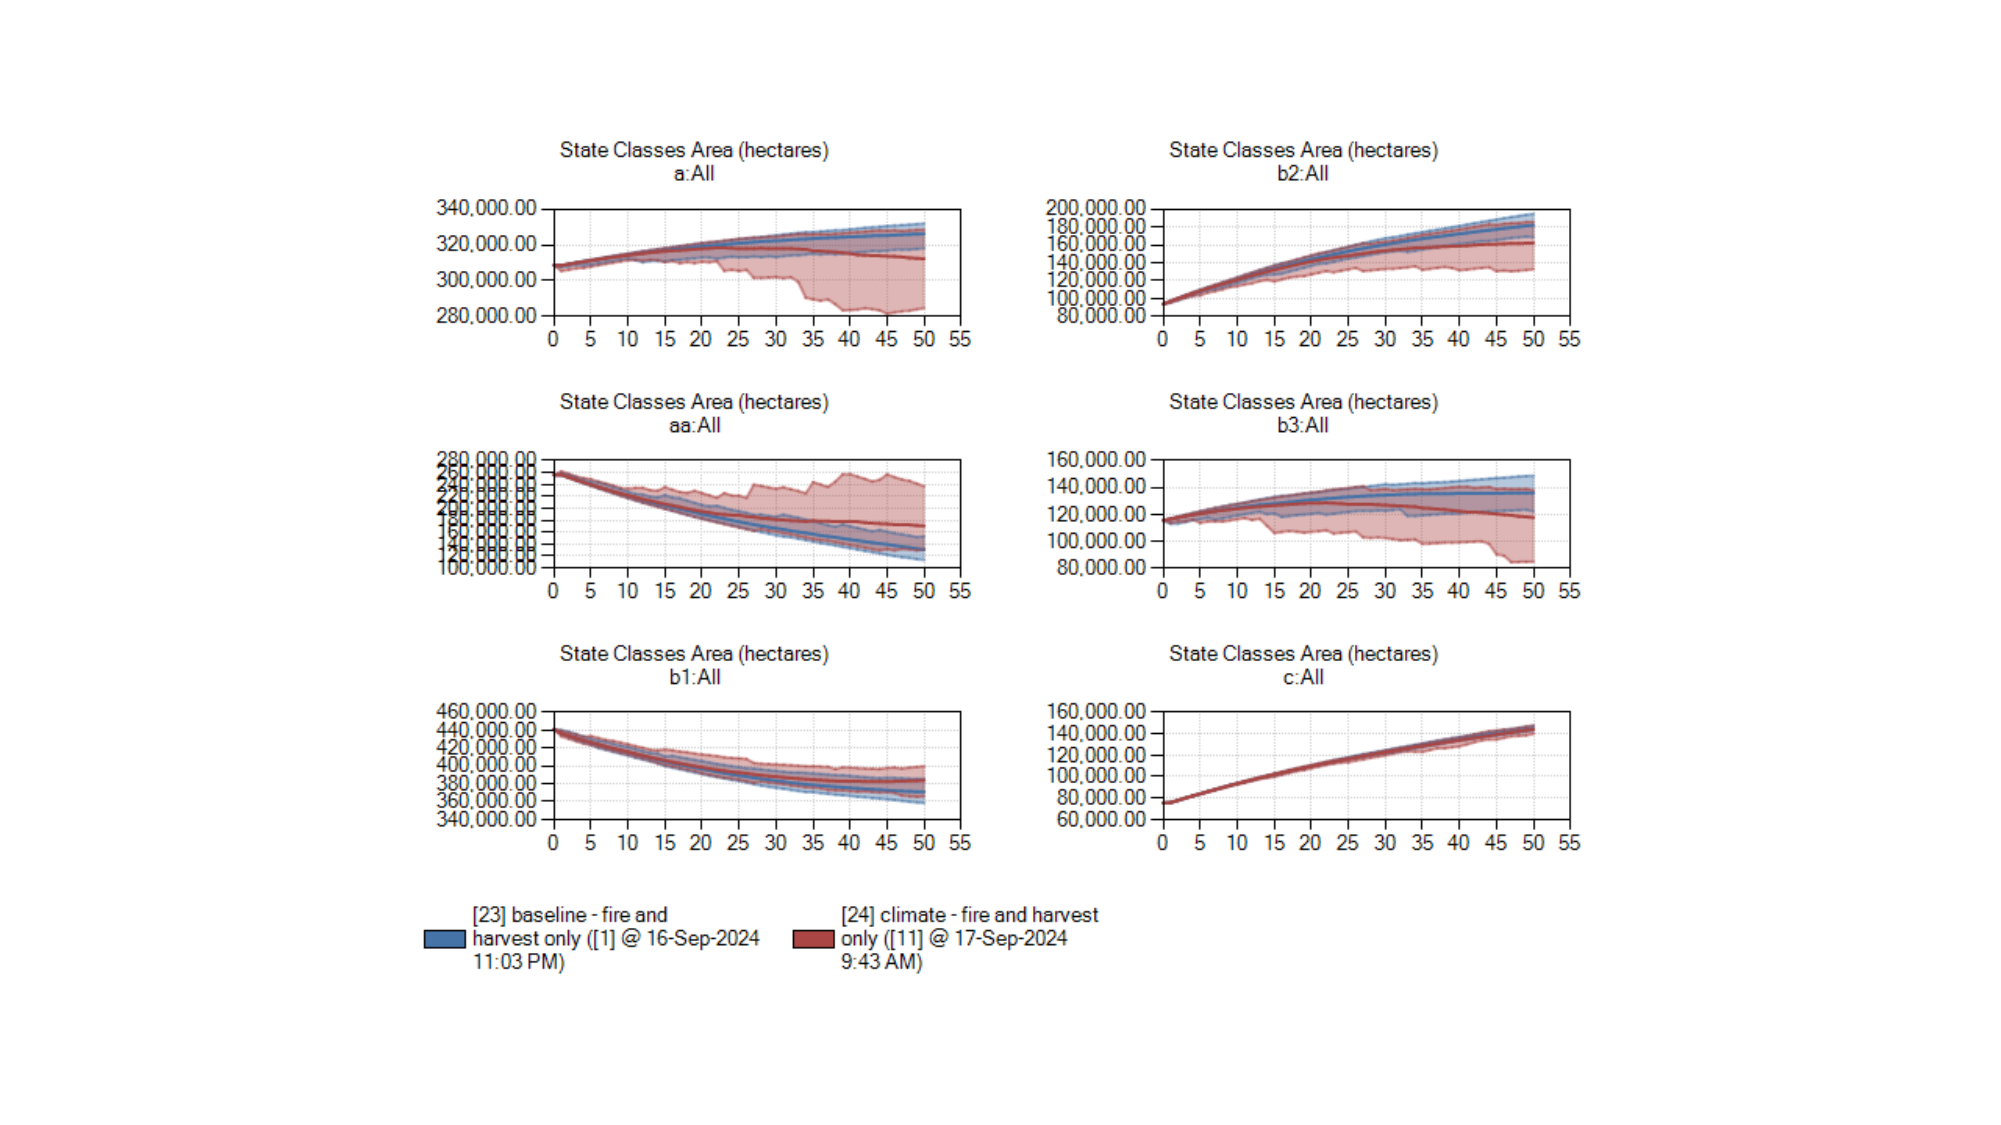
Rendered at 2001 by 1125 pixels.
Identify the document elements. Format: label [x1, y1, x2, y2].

picture [371, 112, 1629, 1013]
